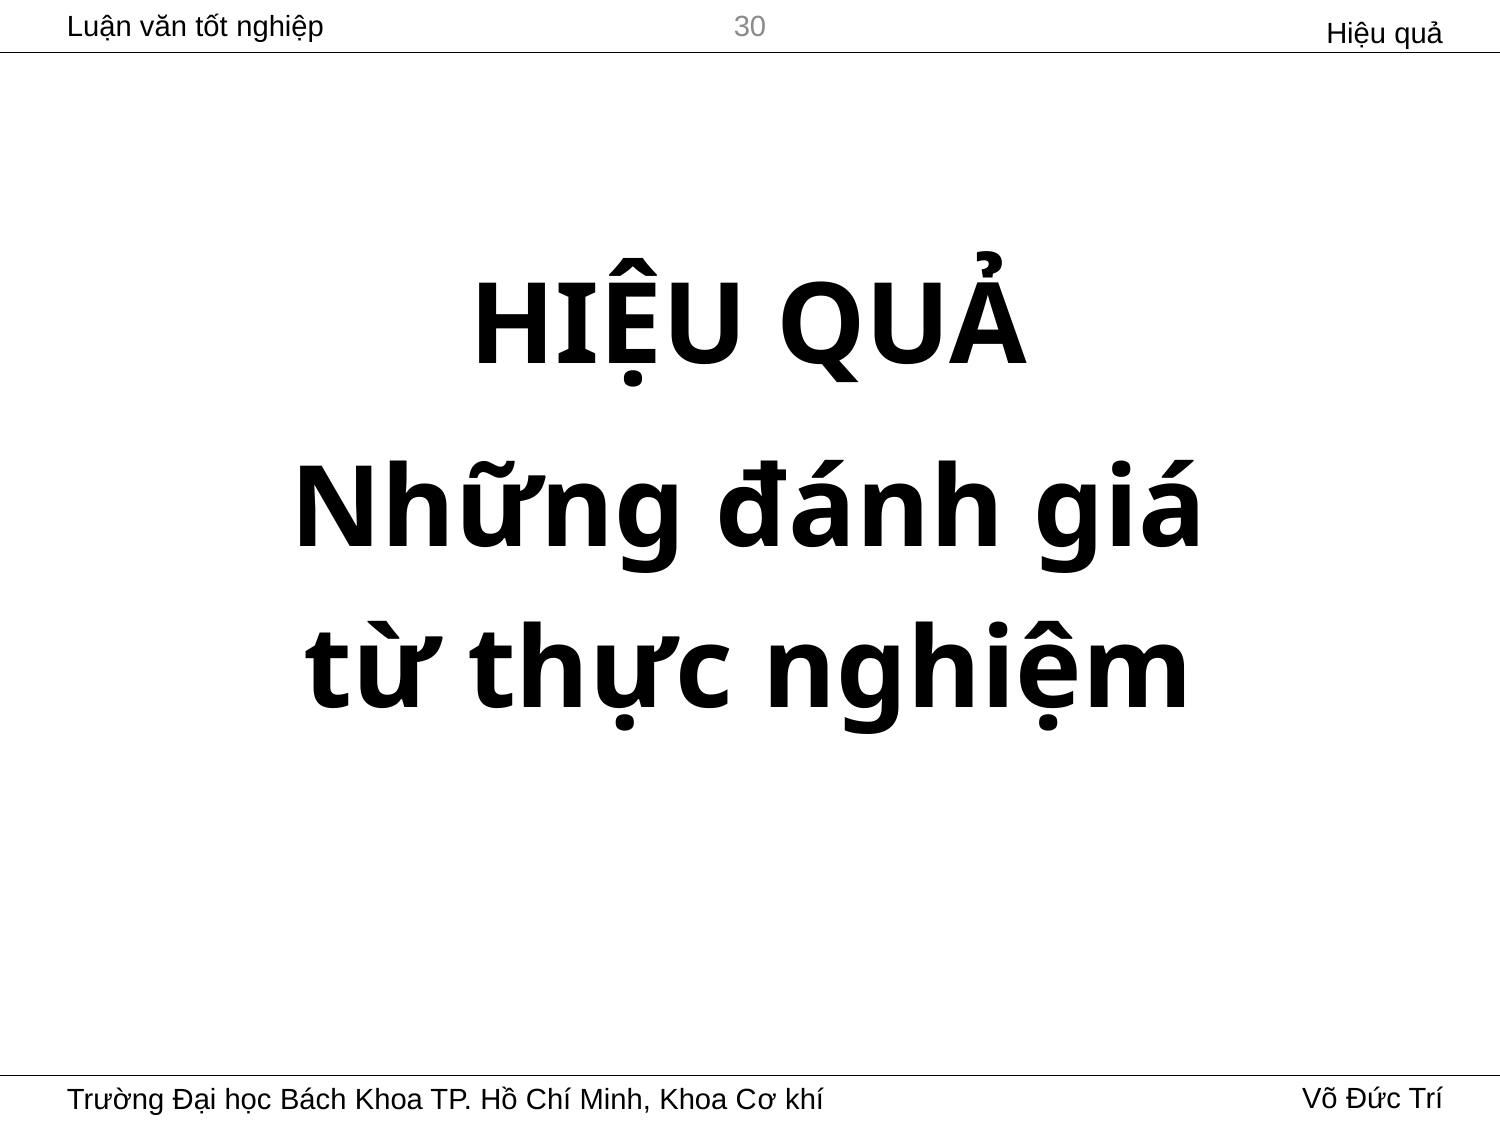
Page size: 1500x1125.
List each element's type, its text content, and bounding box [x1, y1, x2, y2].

list HIỆU QUẢ Những đánh giá từ thực nghiệm [52, 385, 1446, 569]
list Hiệu quả [837, 0, 1459, 50]
slide_number 30 [686, 0, 814, 49]
